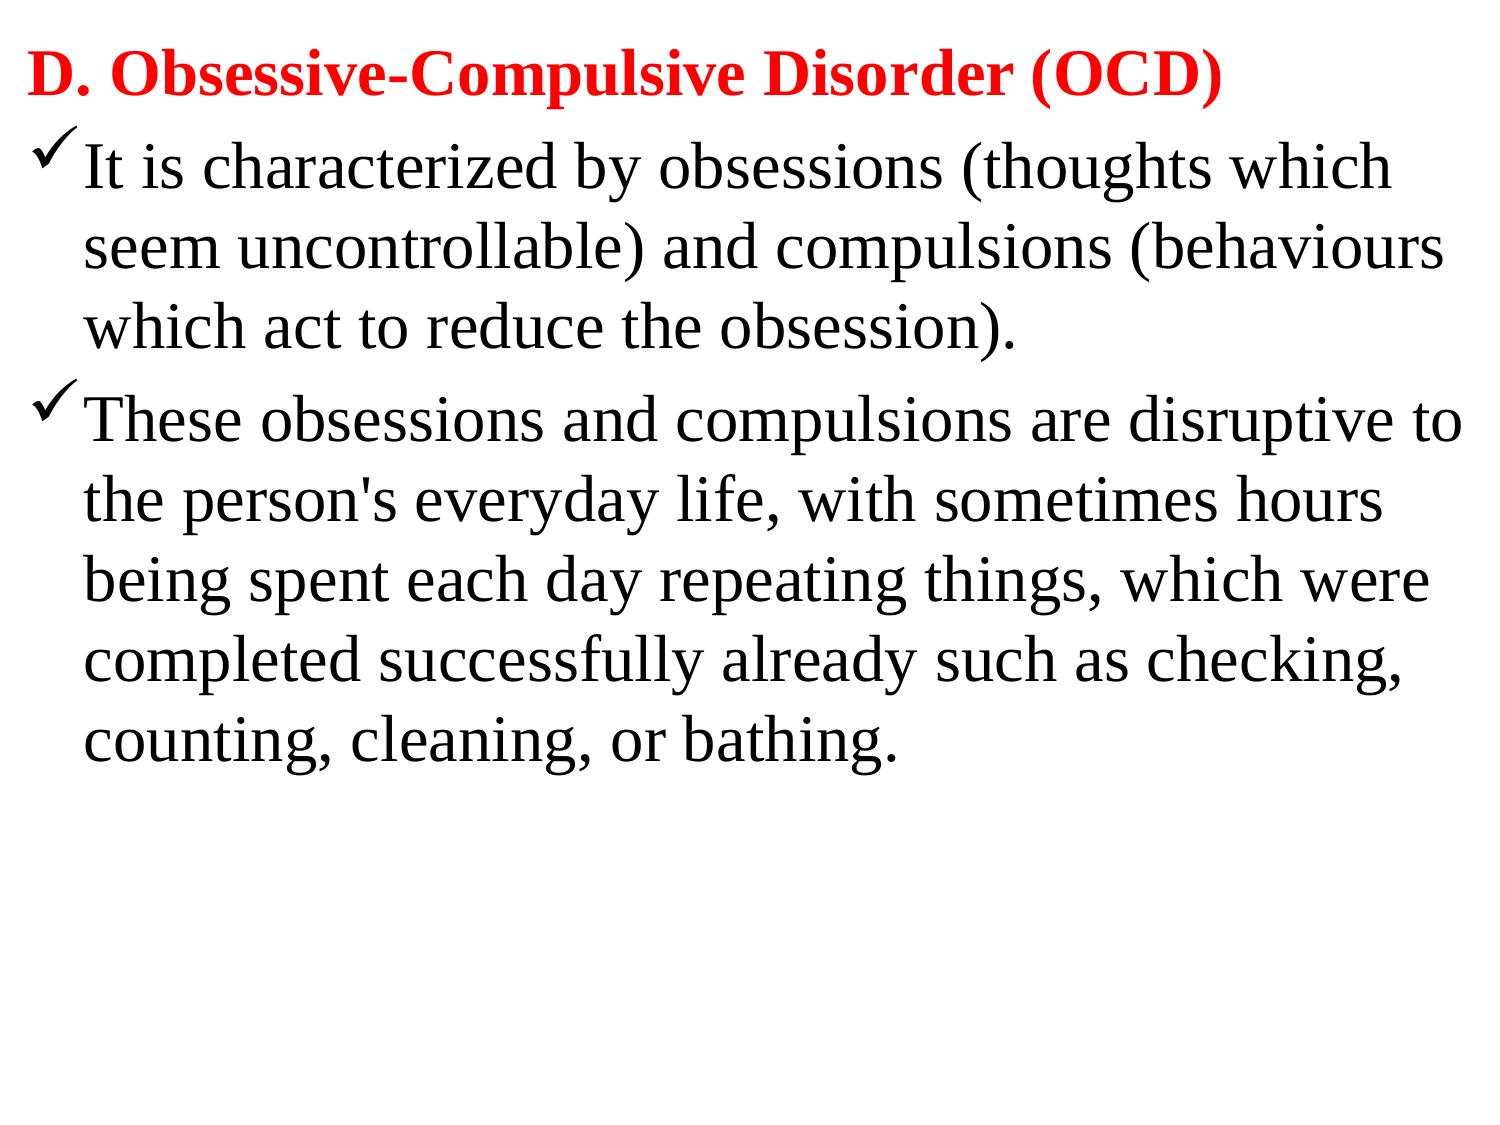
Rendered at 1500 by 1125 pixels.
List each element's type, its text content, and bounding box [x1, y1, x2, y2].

list D. Obsessive-Compulsive Disorder (OCD) It is characterized by obsessions (thoughts which seem uncontrollable) and compulsions (behaviours which act to reduce the obsession). These obsessions and compulsions are disruptive to the person's everyday life, with sometimes hours being spent each day repeating things, which were completed successfully already such as checking, counting, cleaning, or bathing. [12, 20, 1488, 1100]
